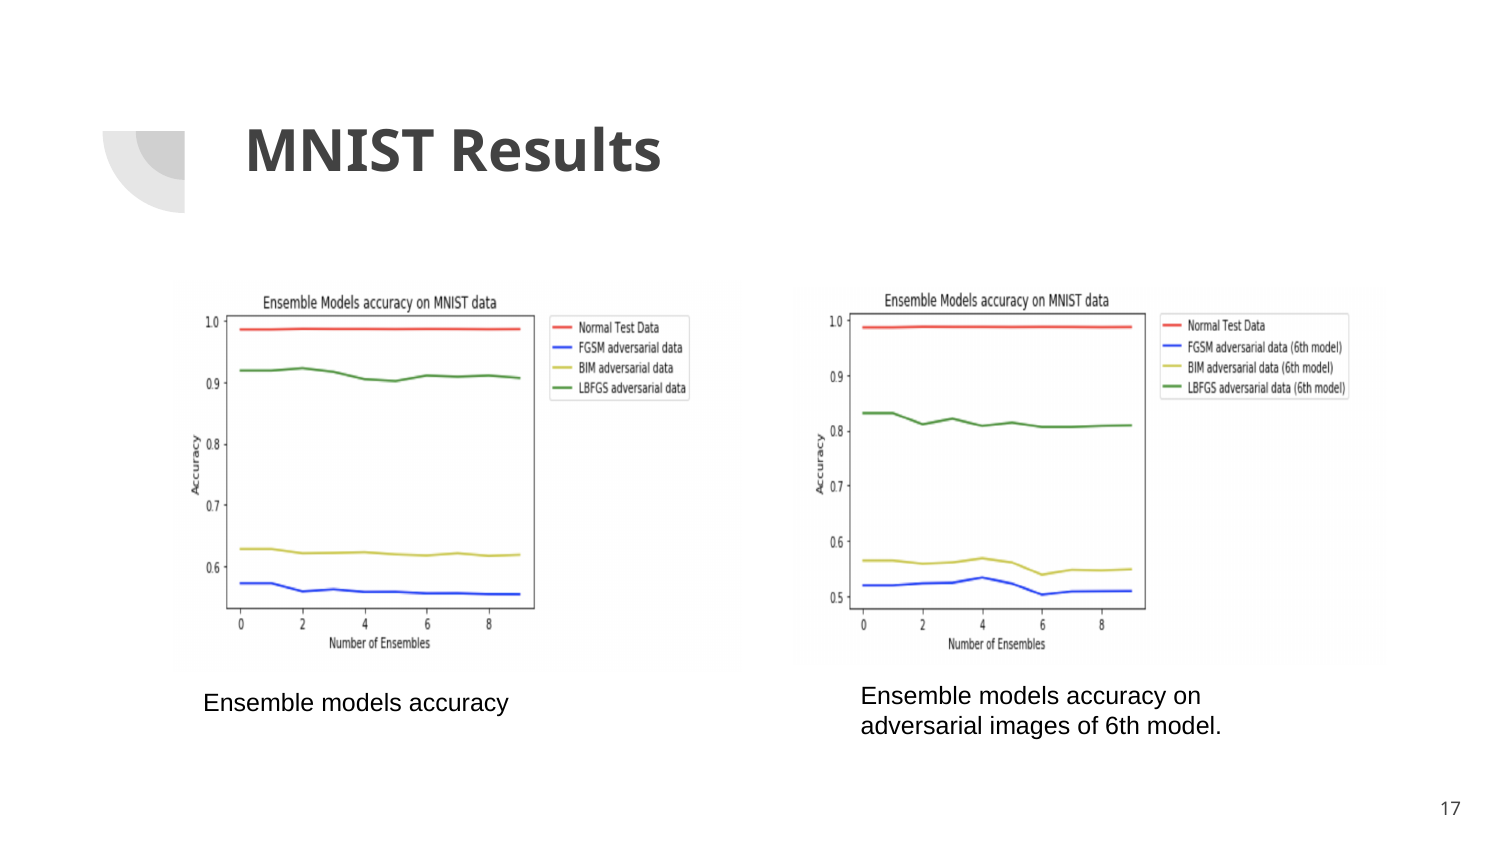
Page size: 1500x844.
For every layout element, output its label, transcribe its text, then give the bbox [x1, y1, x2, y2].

picture [792, 287, 1387, 665]
text_box Ensemble models accuracy on adversarial images of 6th model. [845, 674, 1246, 715]
picture [173, 279, 742, 673]
text_box Ensemble models accuracy [188, 680, 727, 725]
slide_number ‹#› [1386, 777, 1477, 842]
title MNIST Results [213, 98, 1368, 263]
